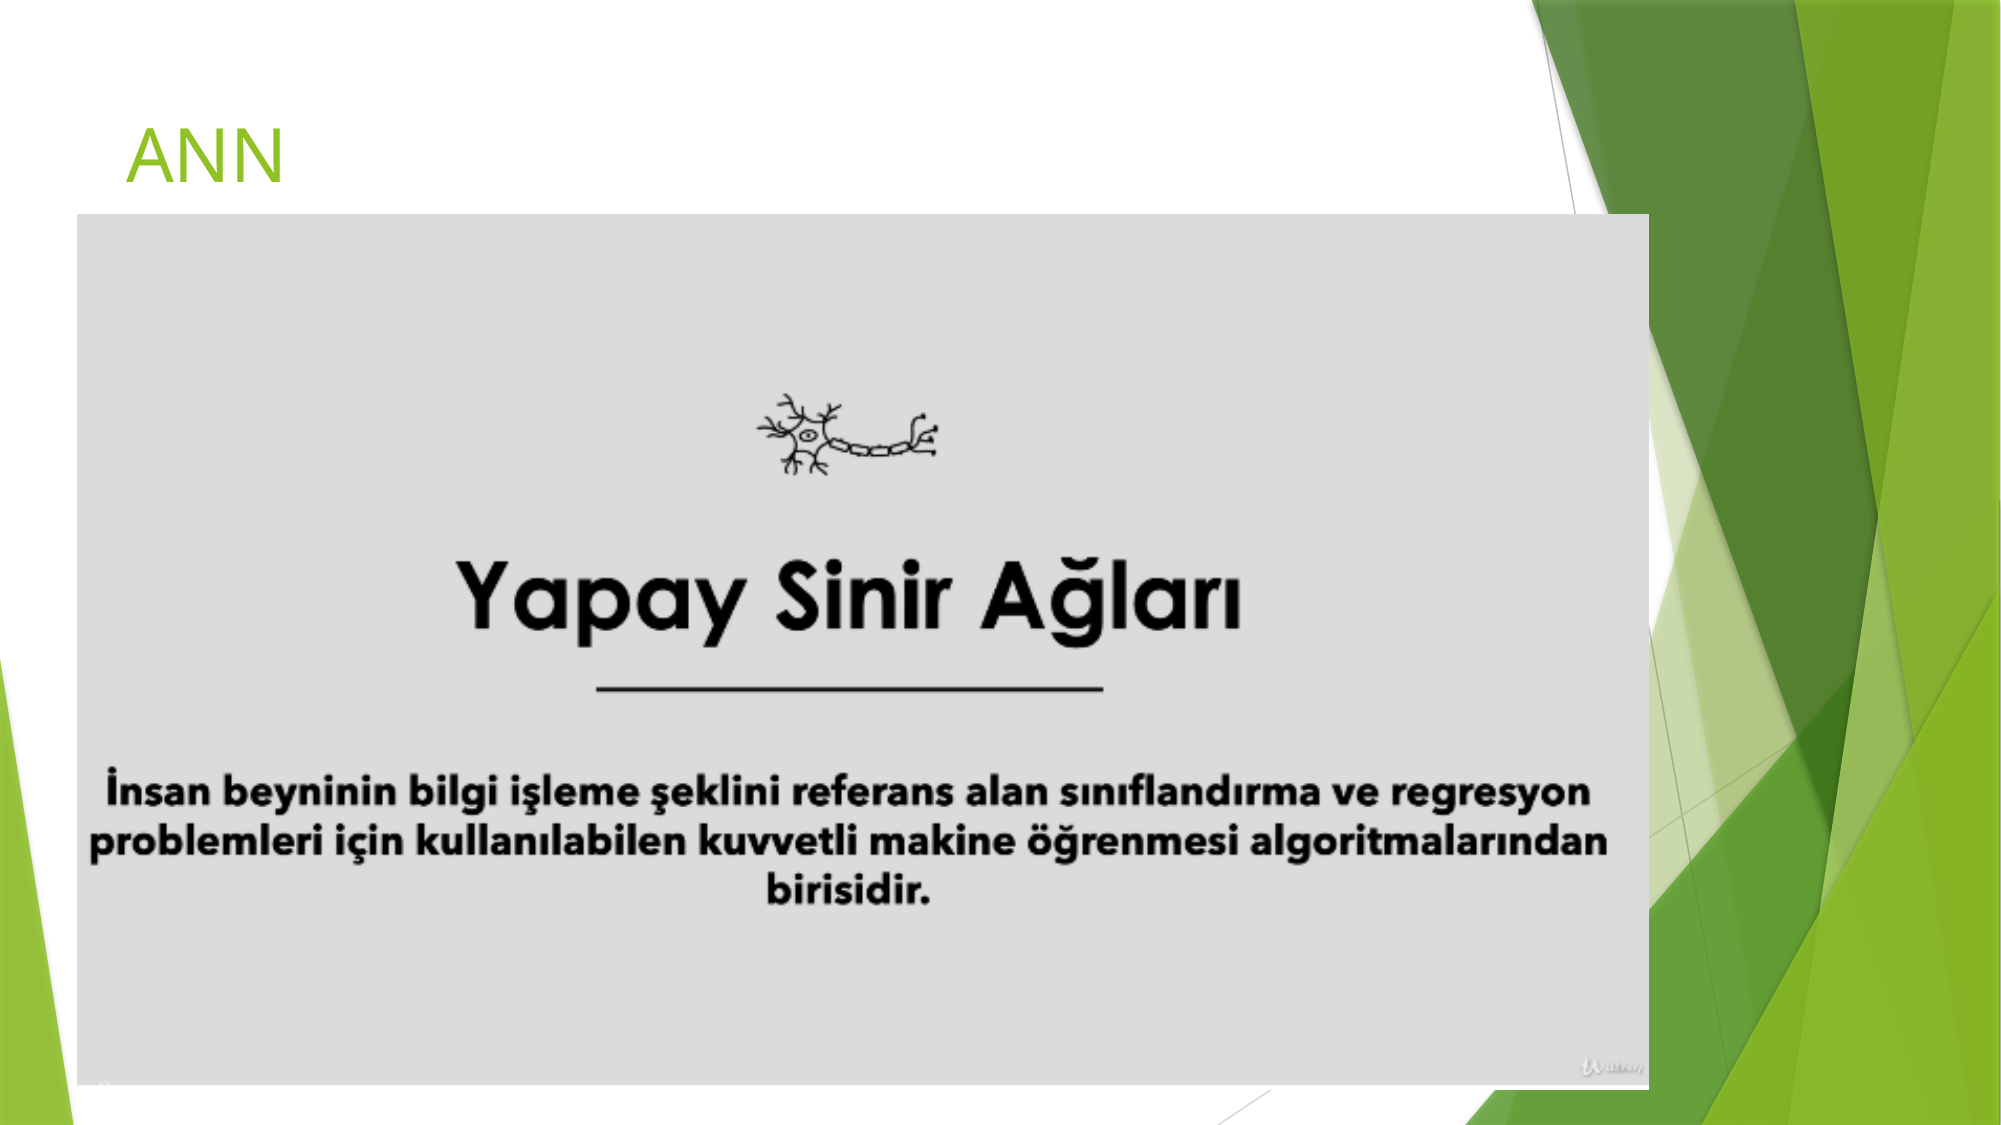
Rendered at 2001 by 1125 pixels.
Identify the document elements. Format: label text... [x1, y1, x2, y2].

title ANN [111, 99, 1522, 213]
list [77, 213, 1650, 1091]
